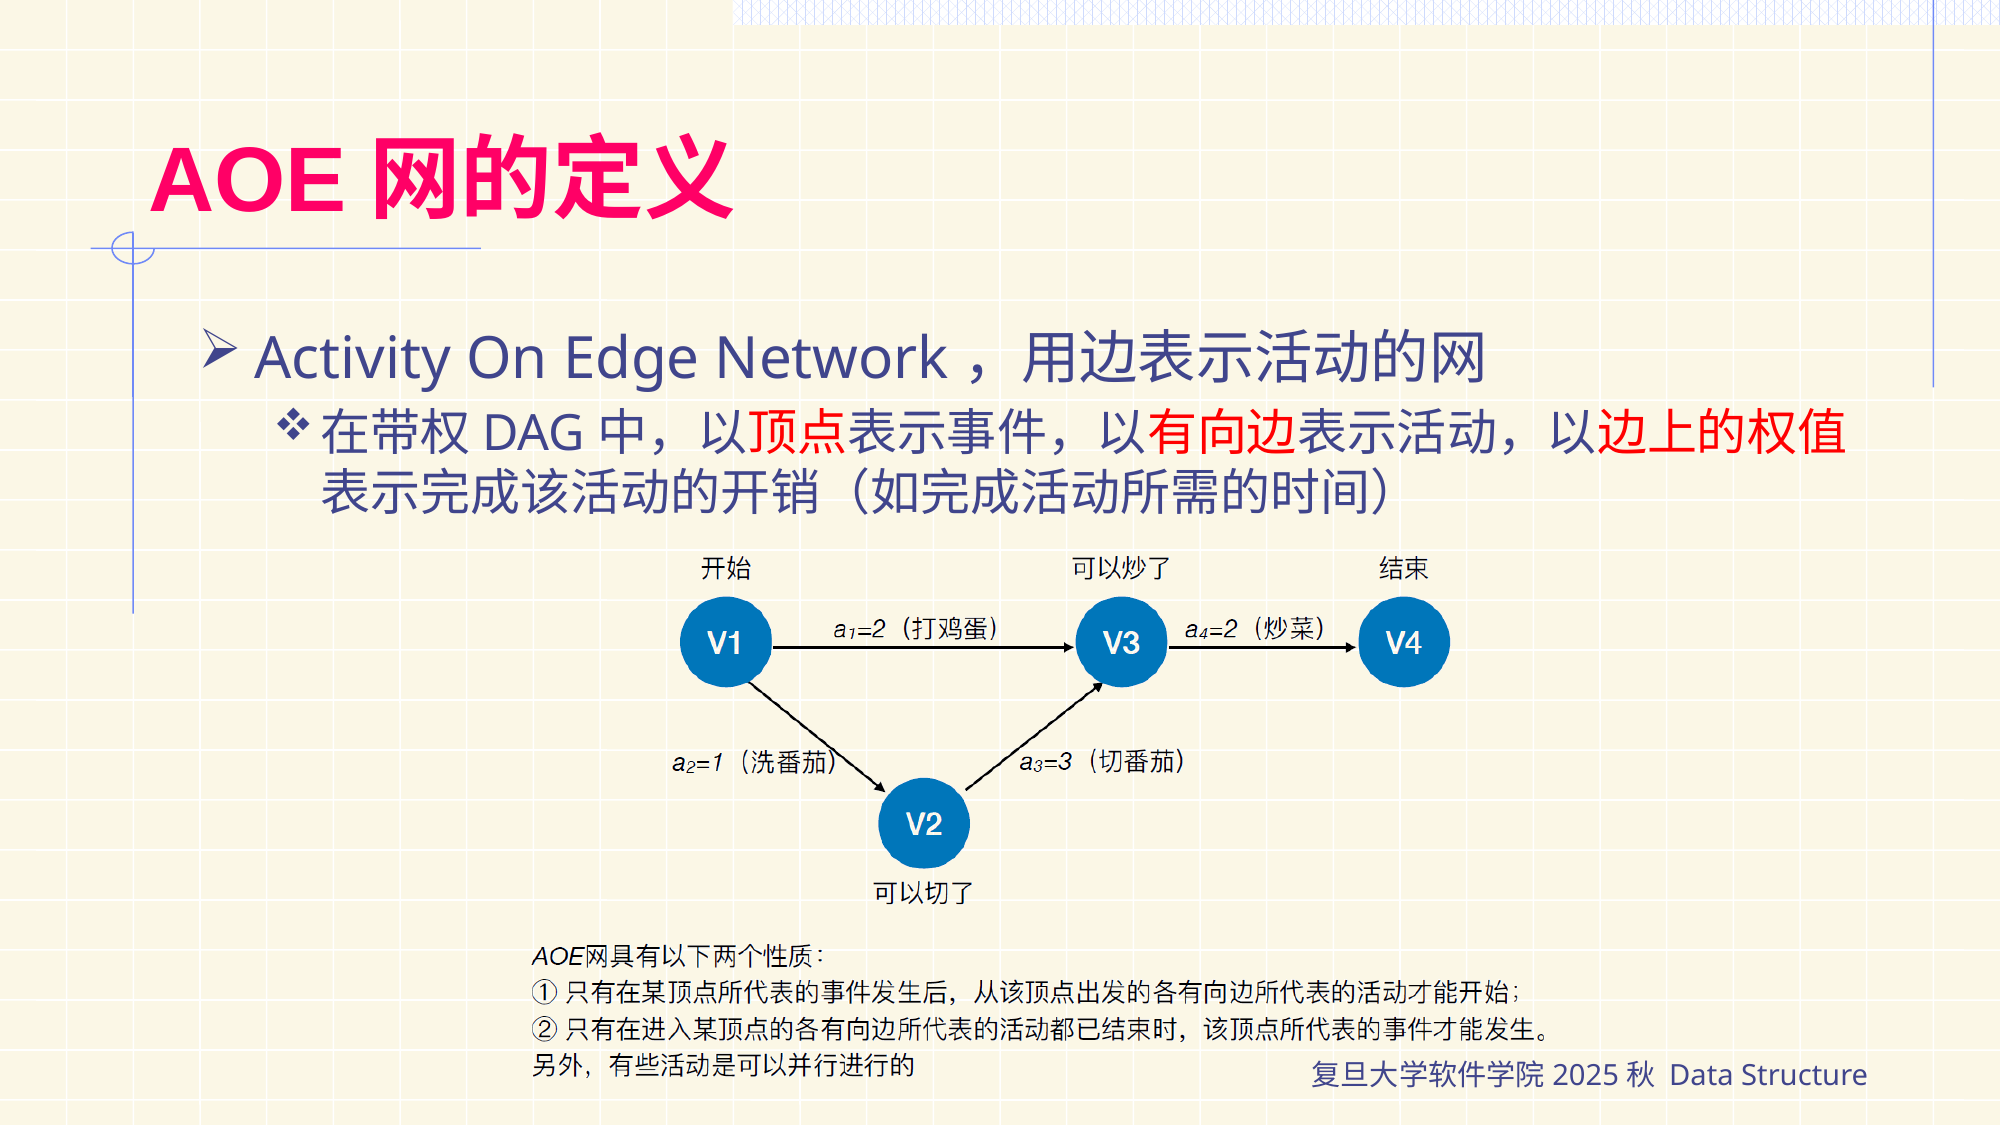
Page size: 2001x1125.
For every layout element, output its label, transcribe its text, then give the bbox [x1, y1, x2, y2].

picture [468, 526, 1599, 1088]
list Activity On Edge Network，用边表示活动的网 在带权DAG中，以顶点表示事件，以有向边表示活动，以边上的权值表示完成该活动的开销（如完成活动所需的时间） [183, 312, 1884, 988]
title AOE网的定义 [133, 50, 1834, 238]
